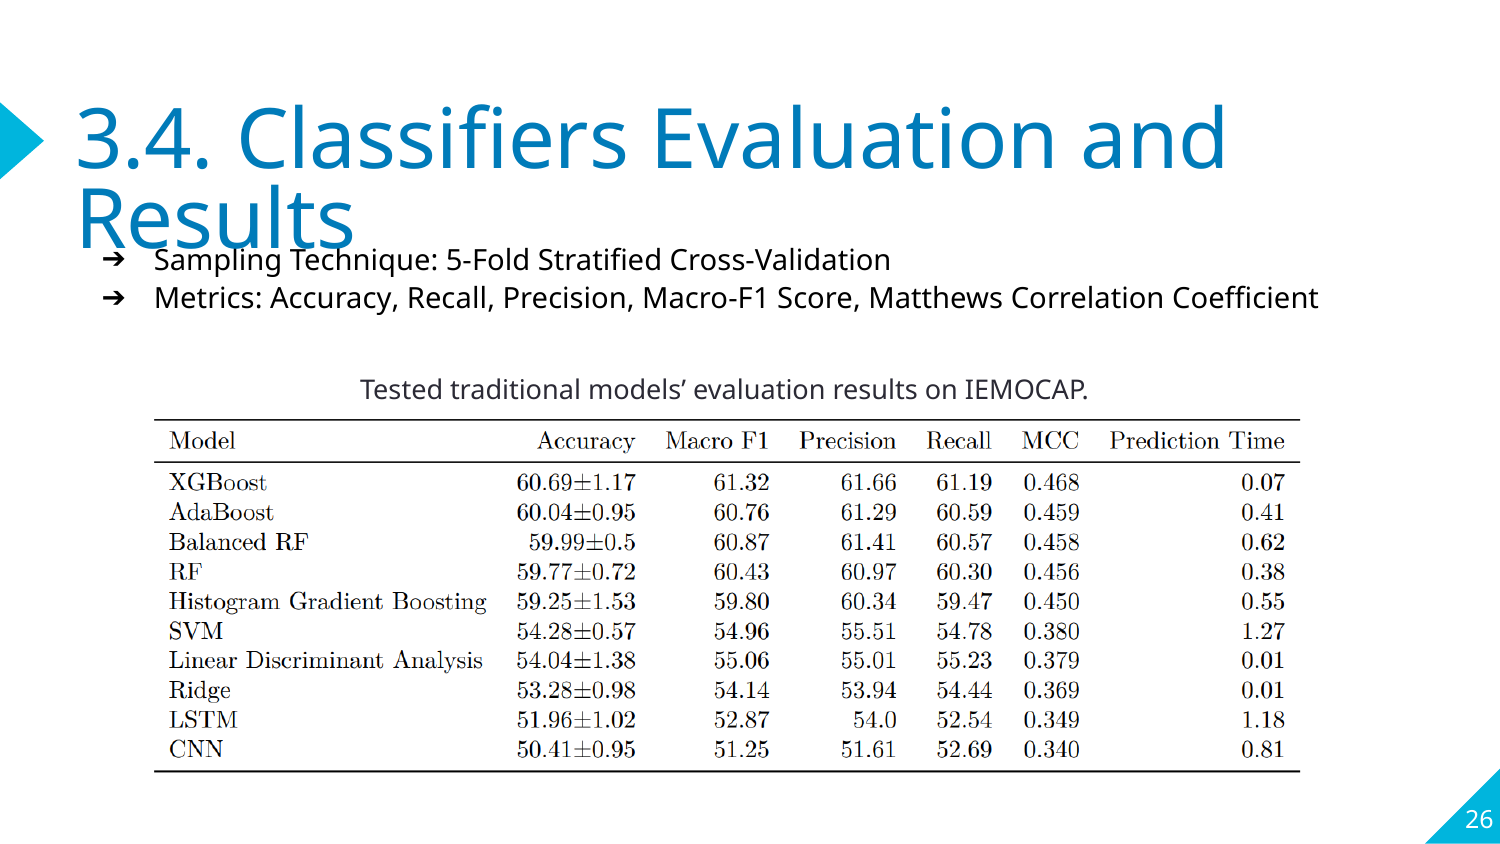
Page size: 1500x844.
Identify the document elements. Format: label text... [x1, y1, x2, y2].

text_box Sampling Technique: 5-Fold Stratified Cross-Validation Metrics: Accuracy, Recall, Precision, Macro-F1 Score, Matthews Correlation Coefficient [63, 222, 1386, 330]
text_box Tested traditional models’ evaluation results on IEMOCAP. [154, 377, 1295, 410]
picture [148, 411, 1301, 777]
slide_number ‹#› [1418, 760, 1494, 838]
title 3.4. Classifiers Evaluation and Results [75, 104, 1471, 182]
